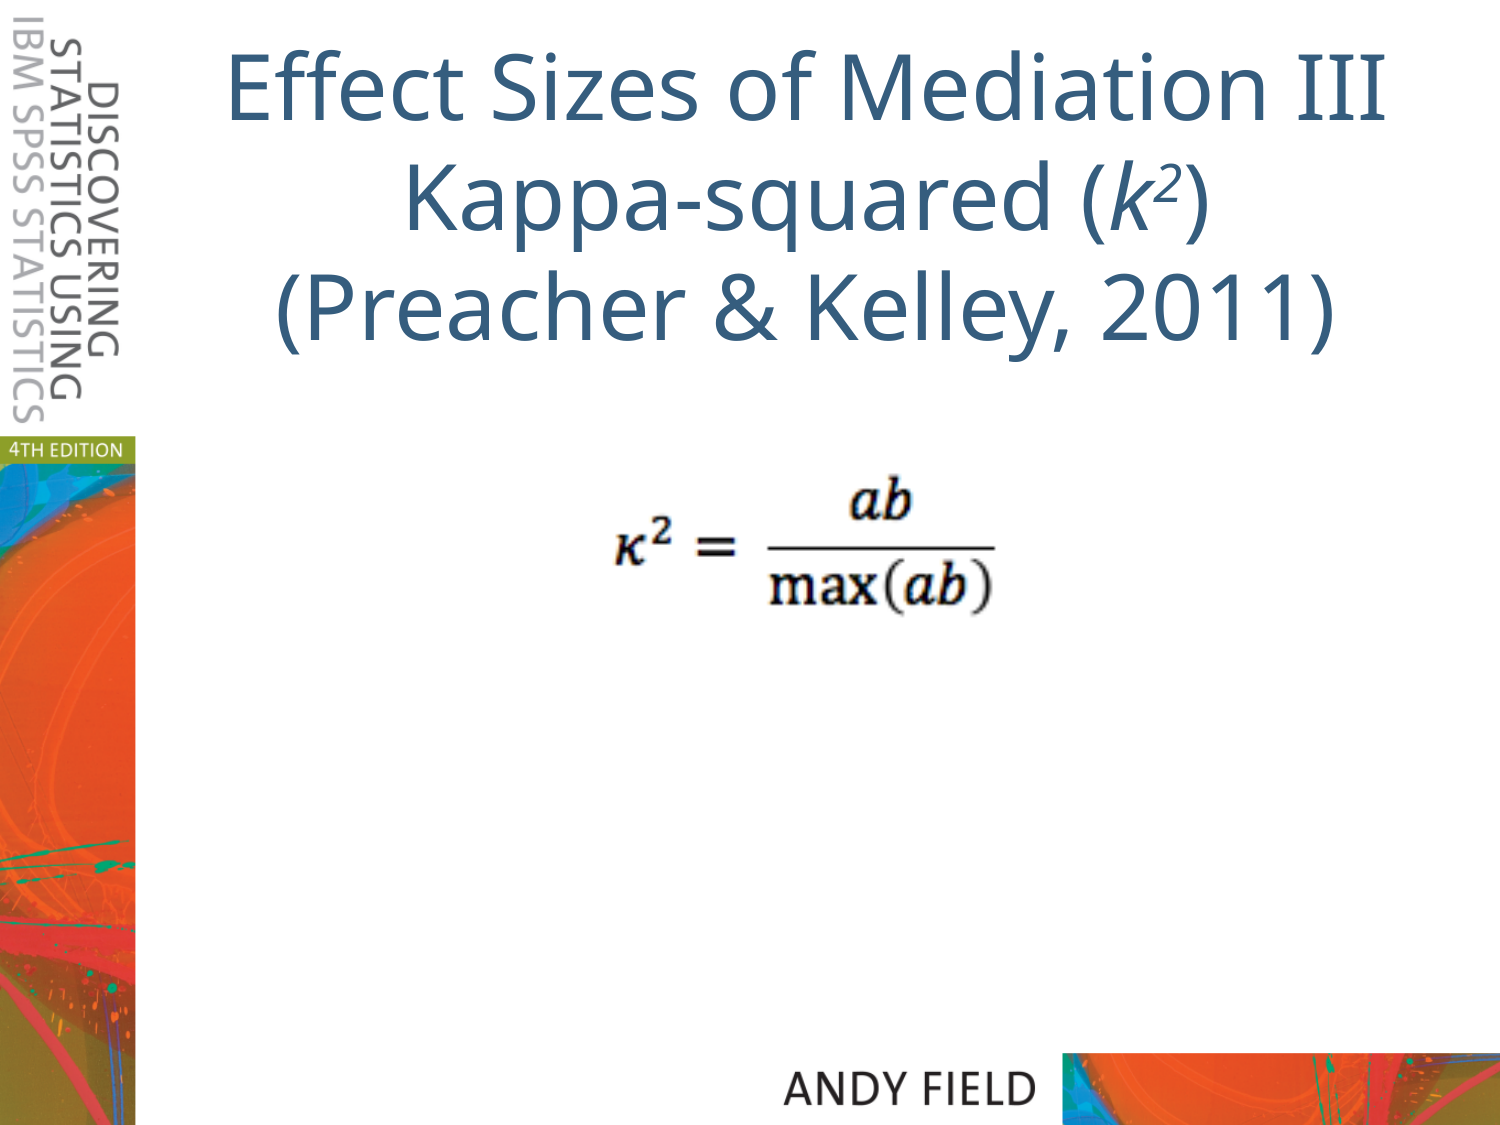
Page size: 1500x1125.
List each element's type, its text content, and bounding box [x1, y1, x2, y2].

picture [584, 466, 1023, 649]
title Effect Sizes of Mediation III Kappa-squared (k2) (Preacher & Kelley, 2011) [187, 45, 1425, 233]
